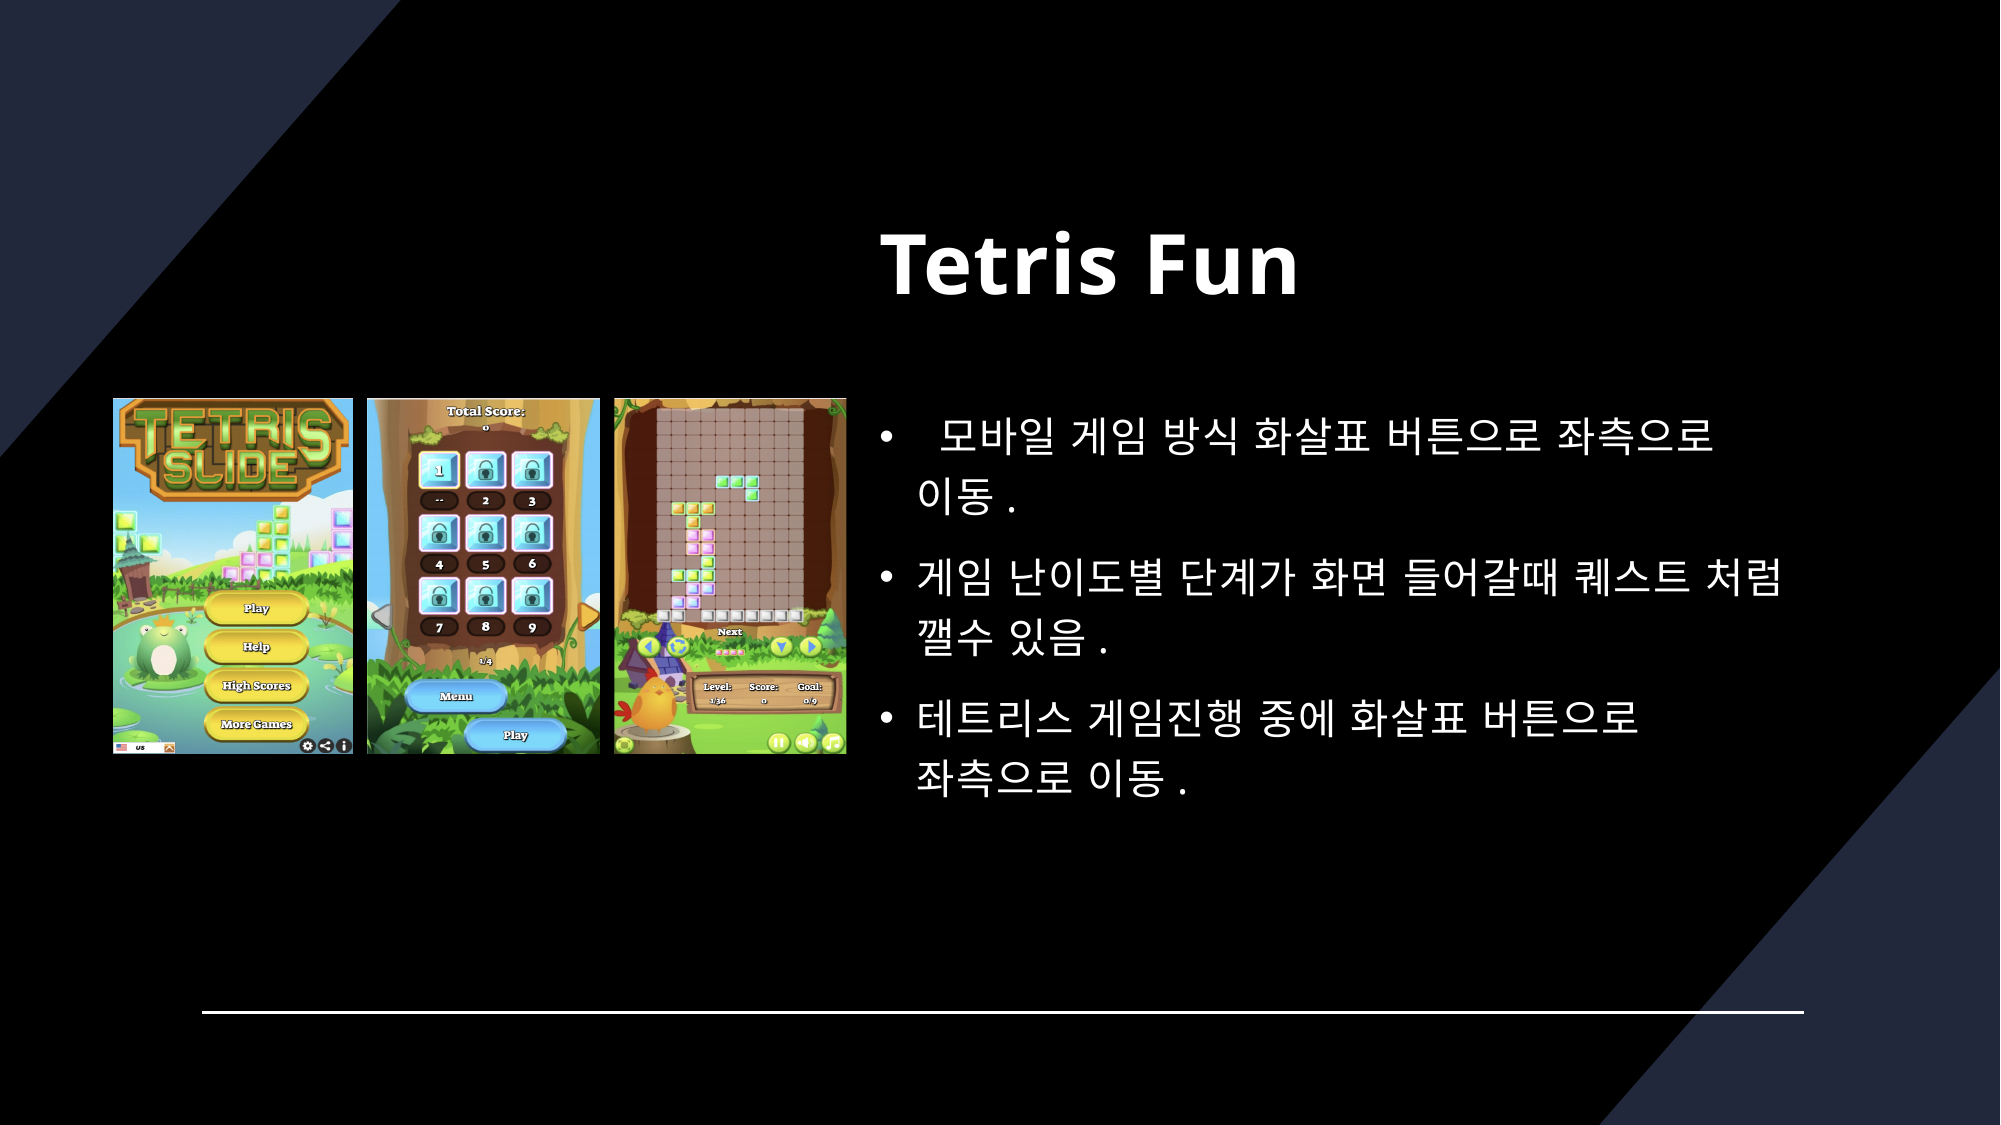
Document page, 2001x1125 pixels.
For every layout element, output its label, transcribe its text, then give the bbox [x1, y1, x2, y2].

list 모바일 게임 방식 화살표 버튼으로 좌측으로 이동. 게임 난이도별 단계가 화면 들어갈때 퀘스트 처럼 깰수 있음. 테트리스 게임진행 중에 화살표 버튼으로 좌측으로 이동. [861, 382, 1813, 834]
title Tetris Fun [861, 143, 1813, 367]
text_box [113, 398, 847, 754]
